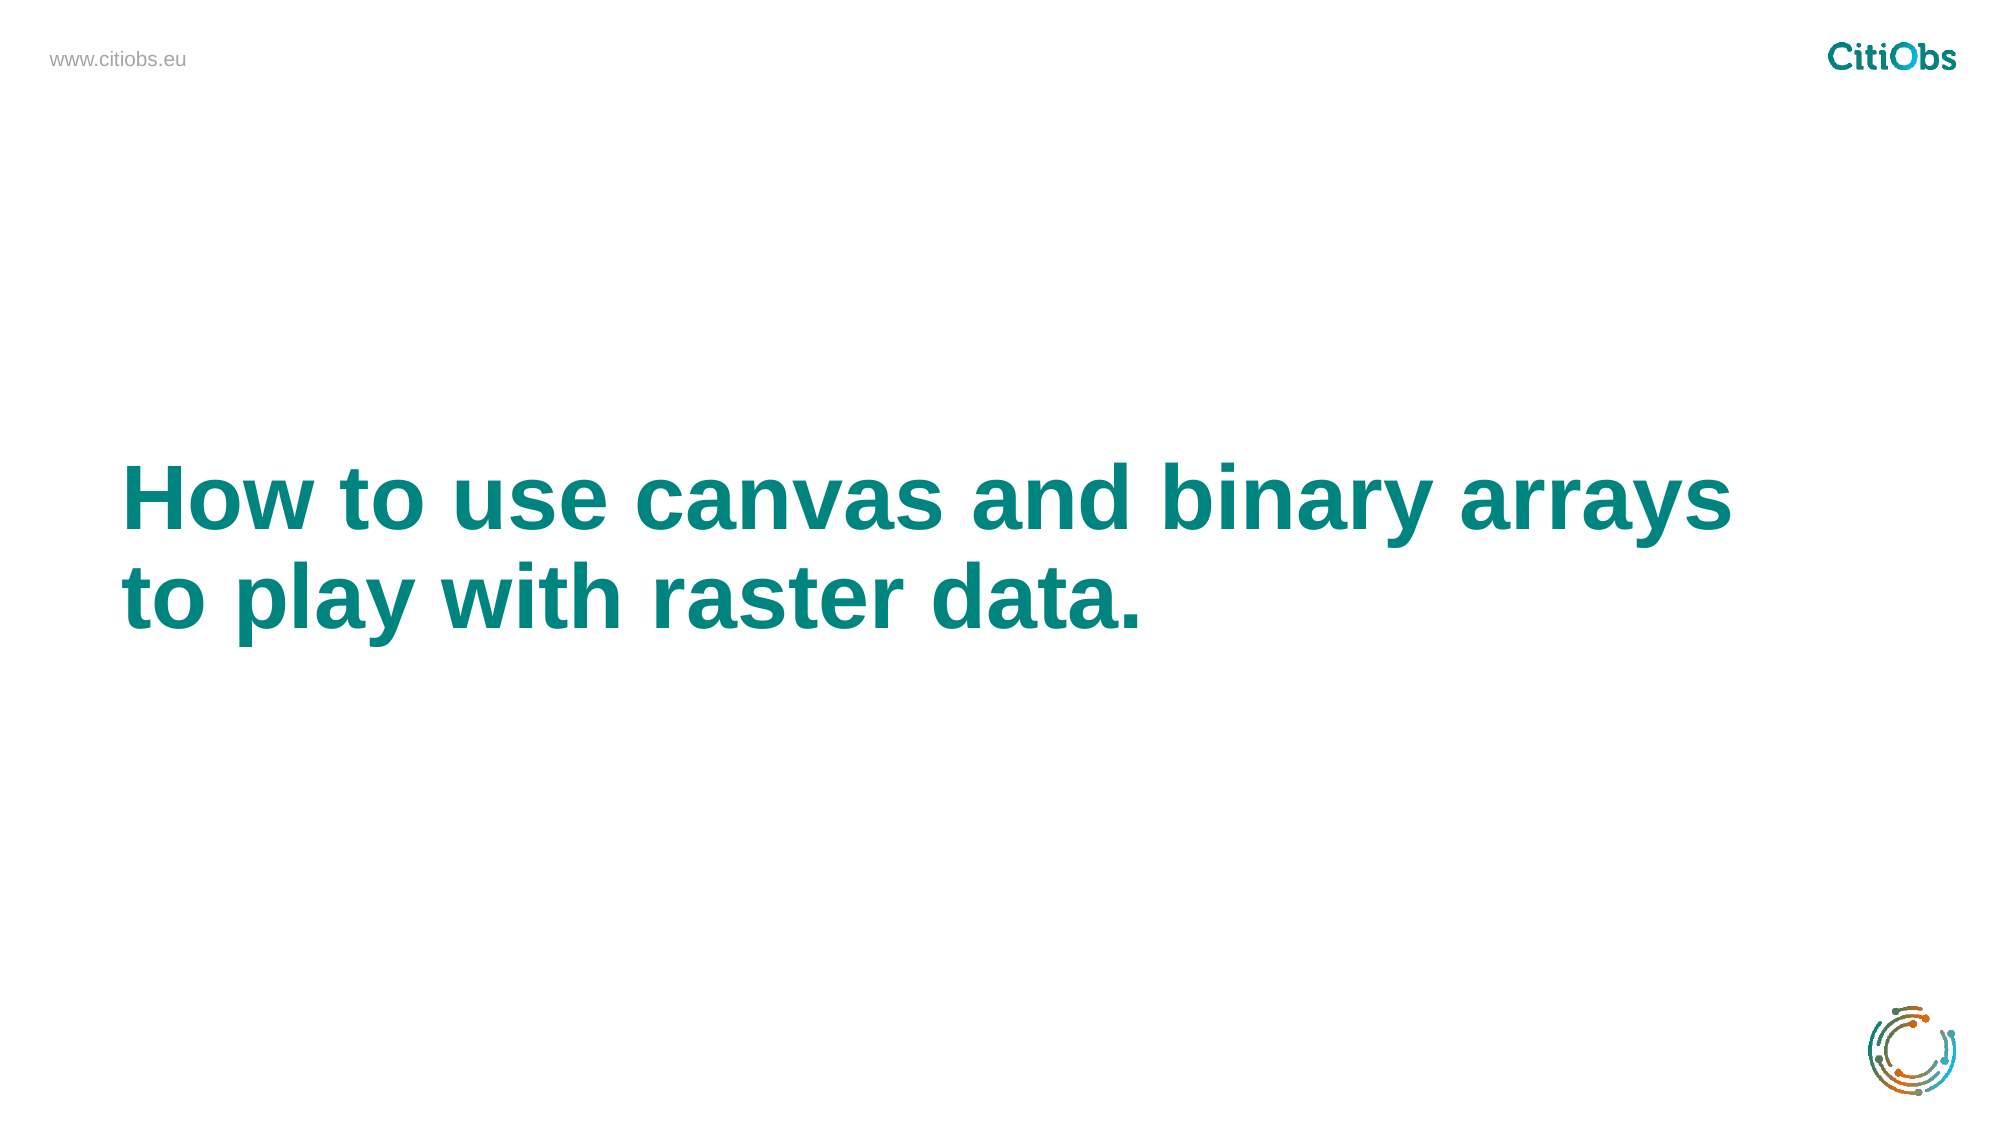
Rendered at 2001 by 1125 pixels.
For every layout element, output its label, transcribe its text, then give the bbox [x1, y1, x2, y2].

picture [1828, 42, 1956, 70]
title How to use canvas and binary arrays to play with raster data. [106, 326, 1832, 772]
picture [1868, 1006, 1956, 1096]
